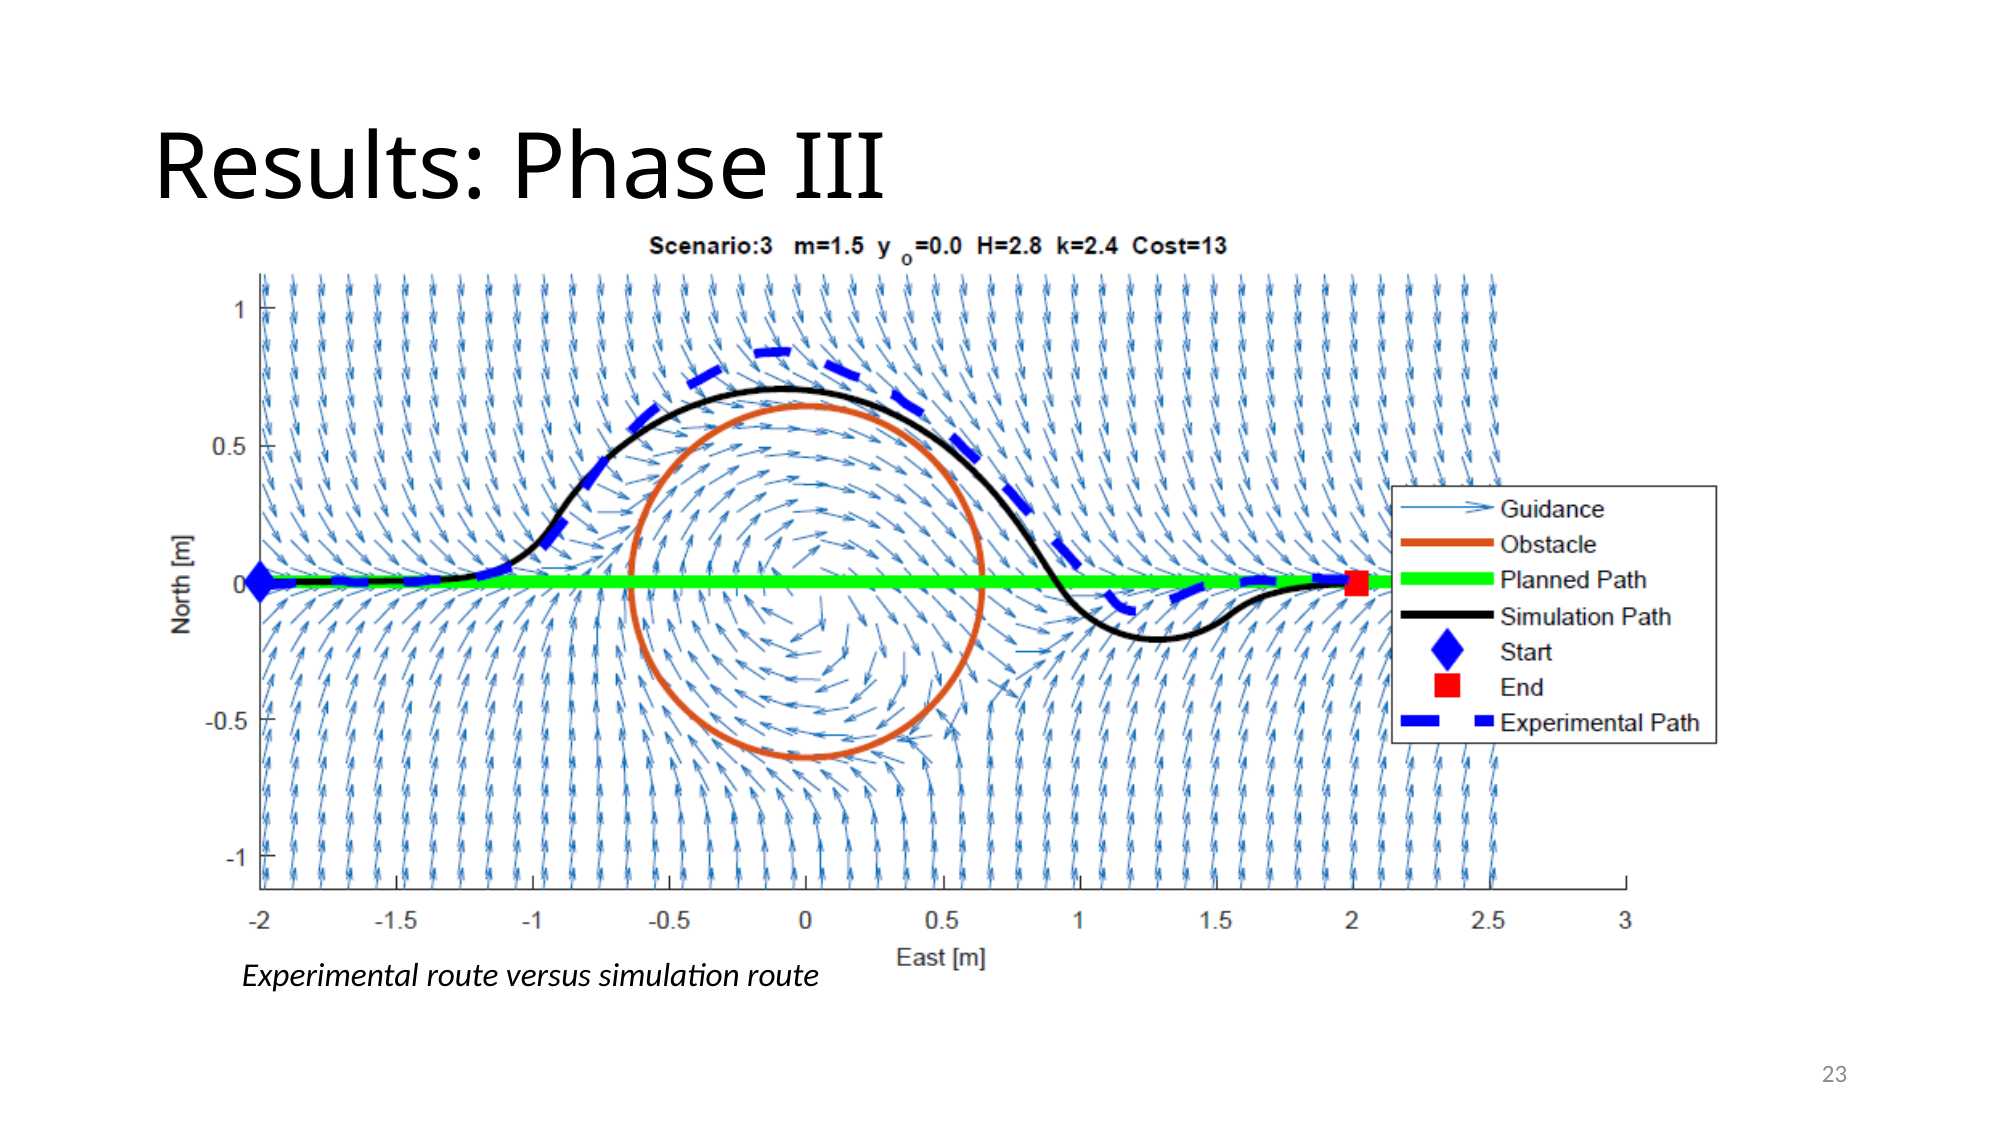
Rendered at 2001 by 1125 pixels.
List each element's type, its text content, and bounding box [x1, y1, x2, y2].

slide_number 23 [1412, 1042, 1863, 1103]
title Results: Phase III [137, 59, 1863, 278]
picture [160, 227, 1719, 974]
text_box Experimental route versus simulation route [227, 974, 940, 1001]
